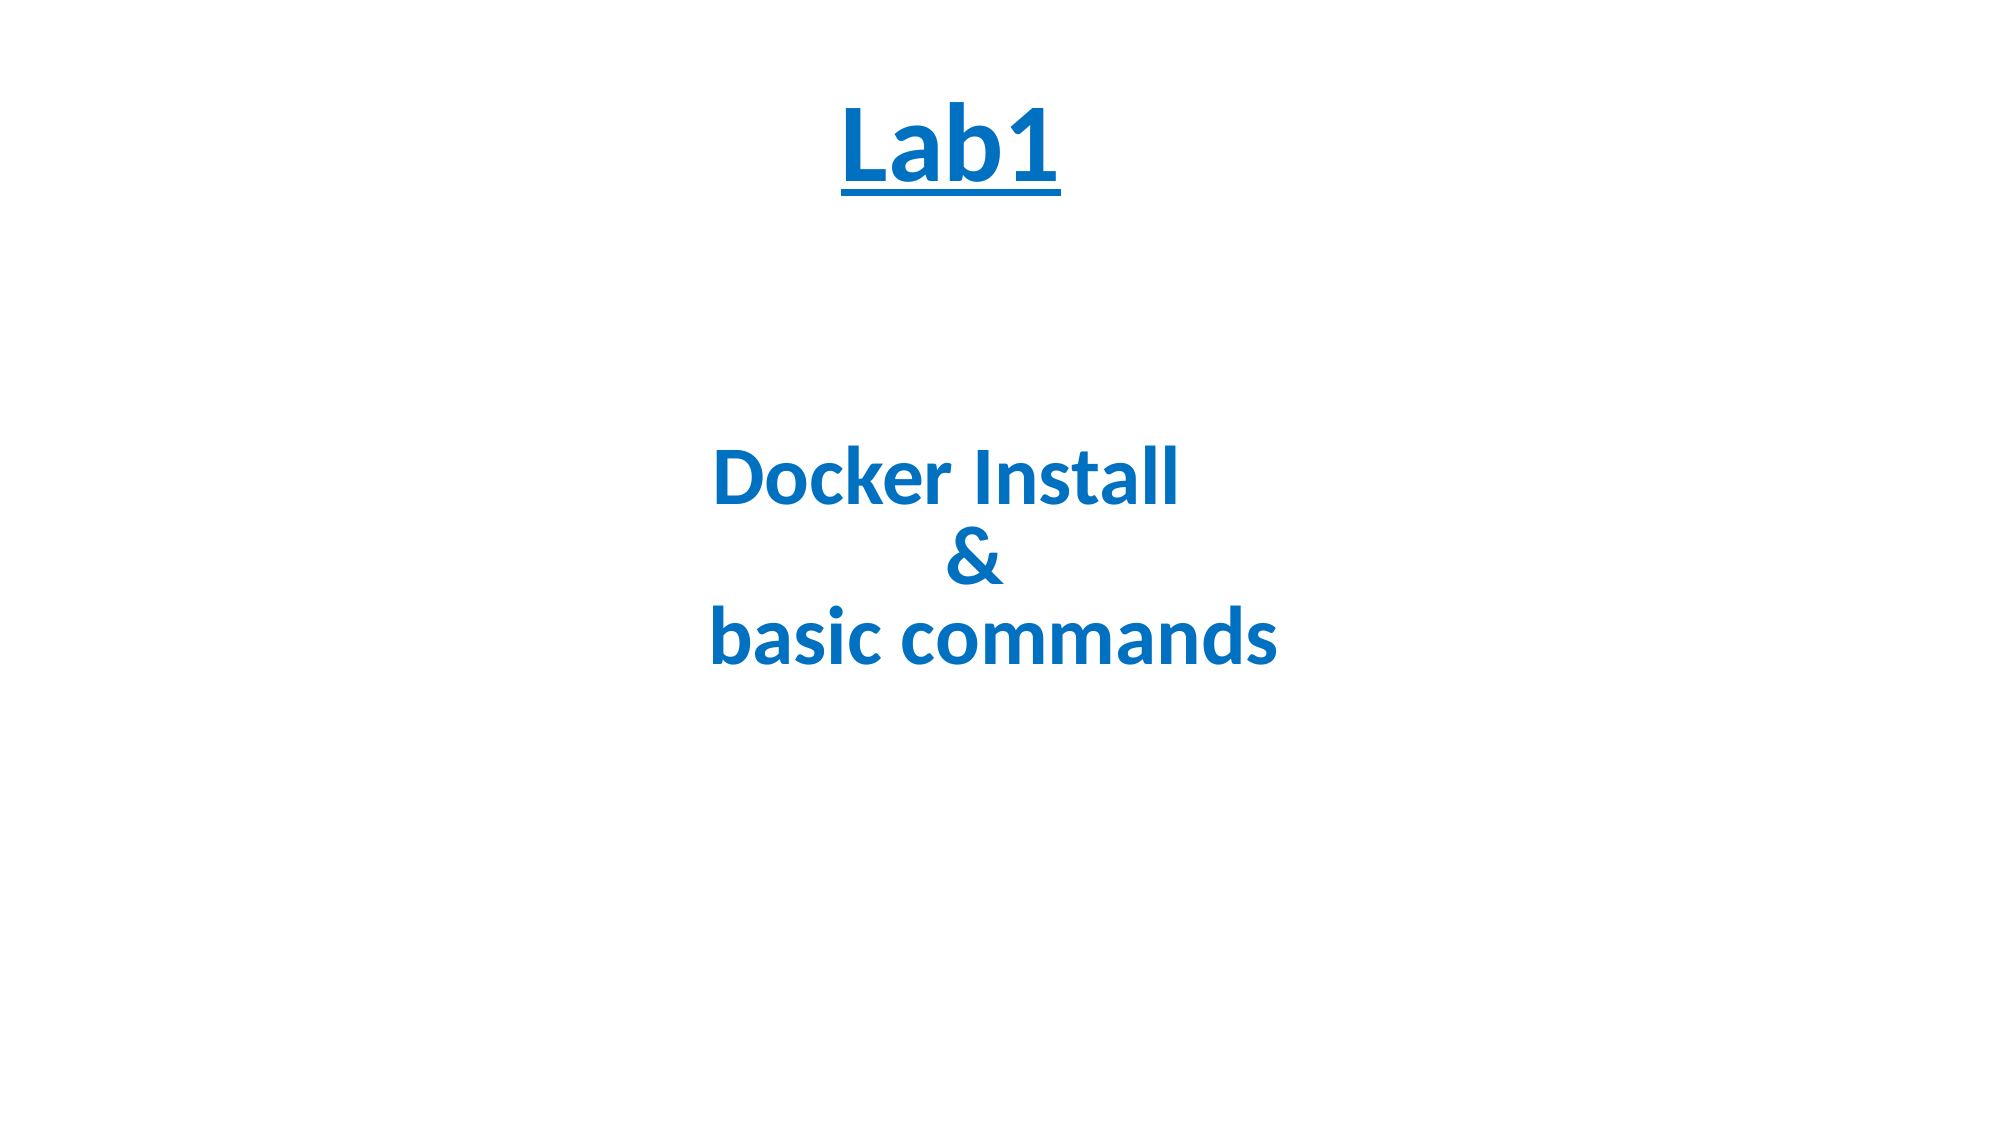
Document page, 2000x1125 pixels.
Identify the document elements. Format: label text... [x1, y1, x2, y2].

text_box Docker Install & basic commands [511, 414, 1401, 681]
title Lab1 [796, 67, 1106, 204]
